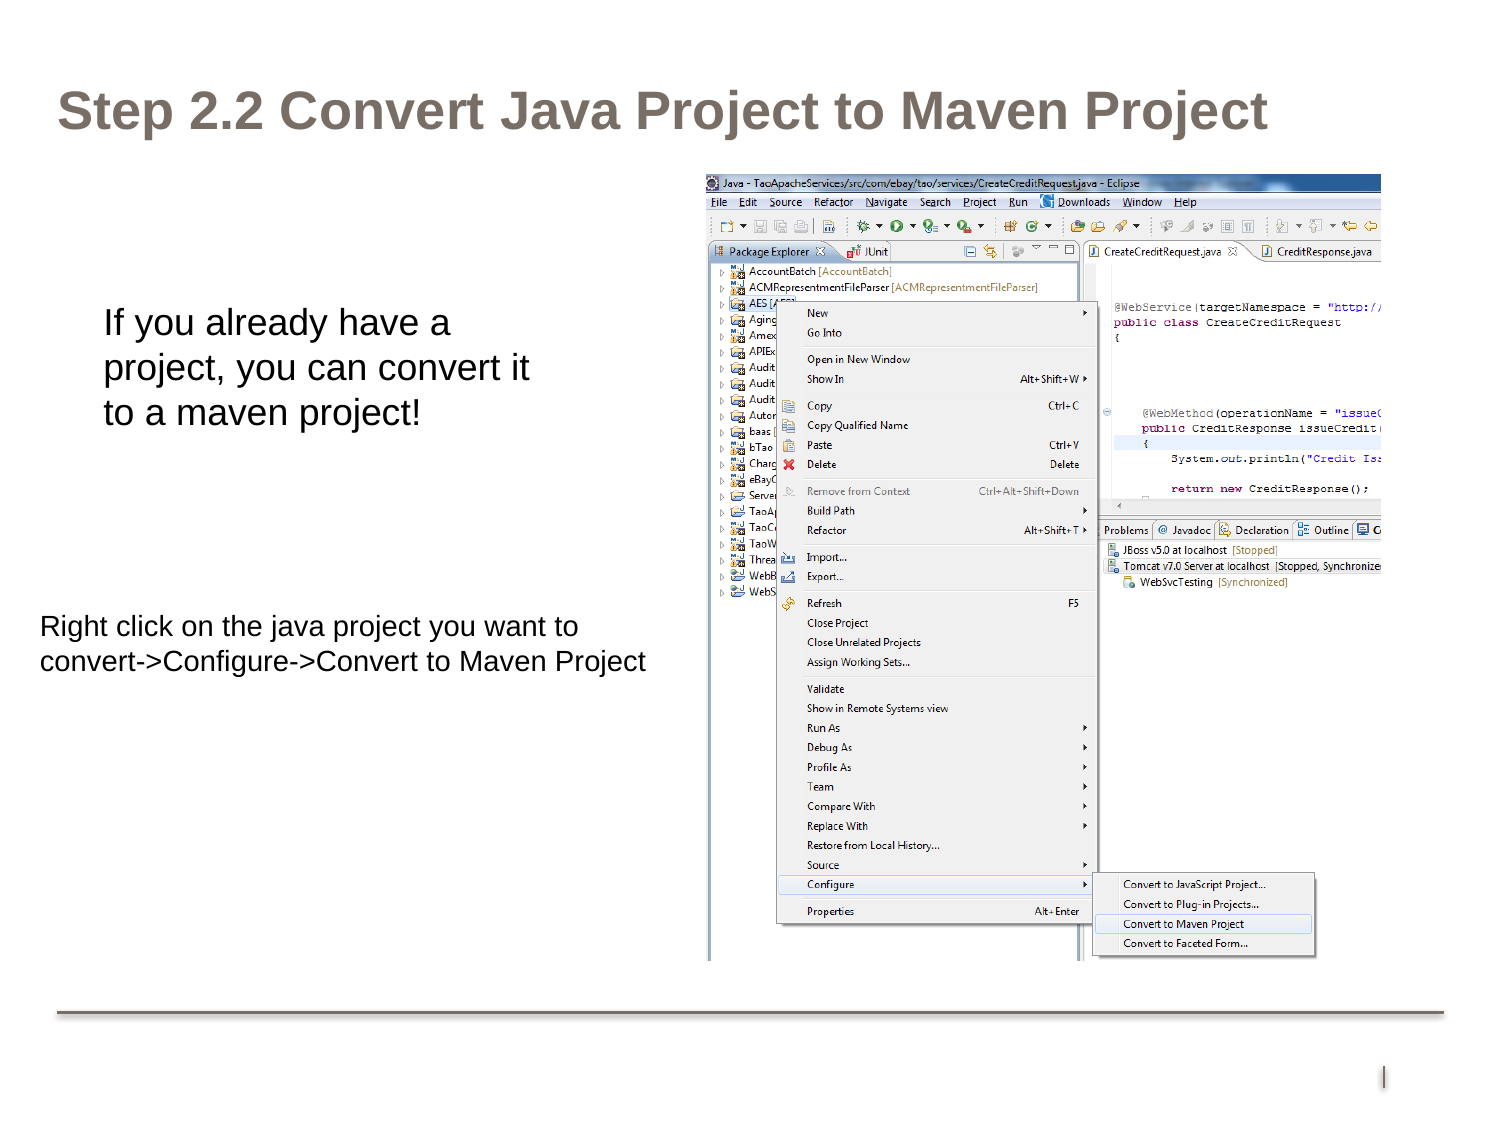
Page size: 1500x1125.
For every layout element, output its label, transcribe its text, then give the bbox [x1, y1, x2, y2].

title Step 2.2 Convert Java Project to Maven Project [56, 75, 1444, 228]
picture [705, 174, 1382, 962]
text_box Right click on the java project you want to convert->Configure->Convert to Maven Project [24, 599, 671, 685]
text_box If you already have a project, you can convert it to a maven project! [88, 290, 561, 441]
